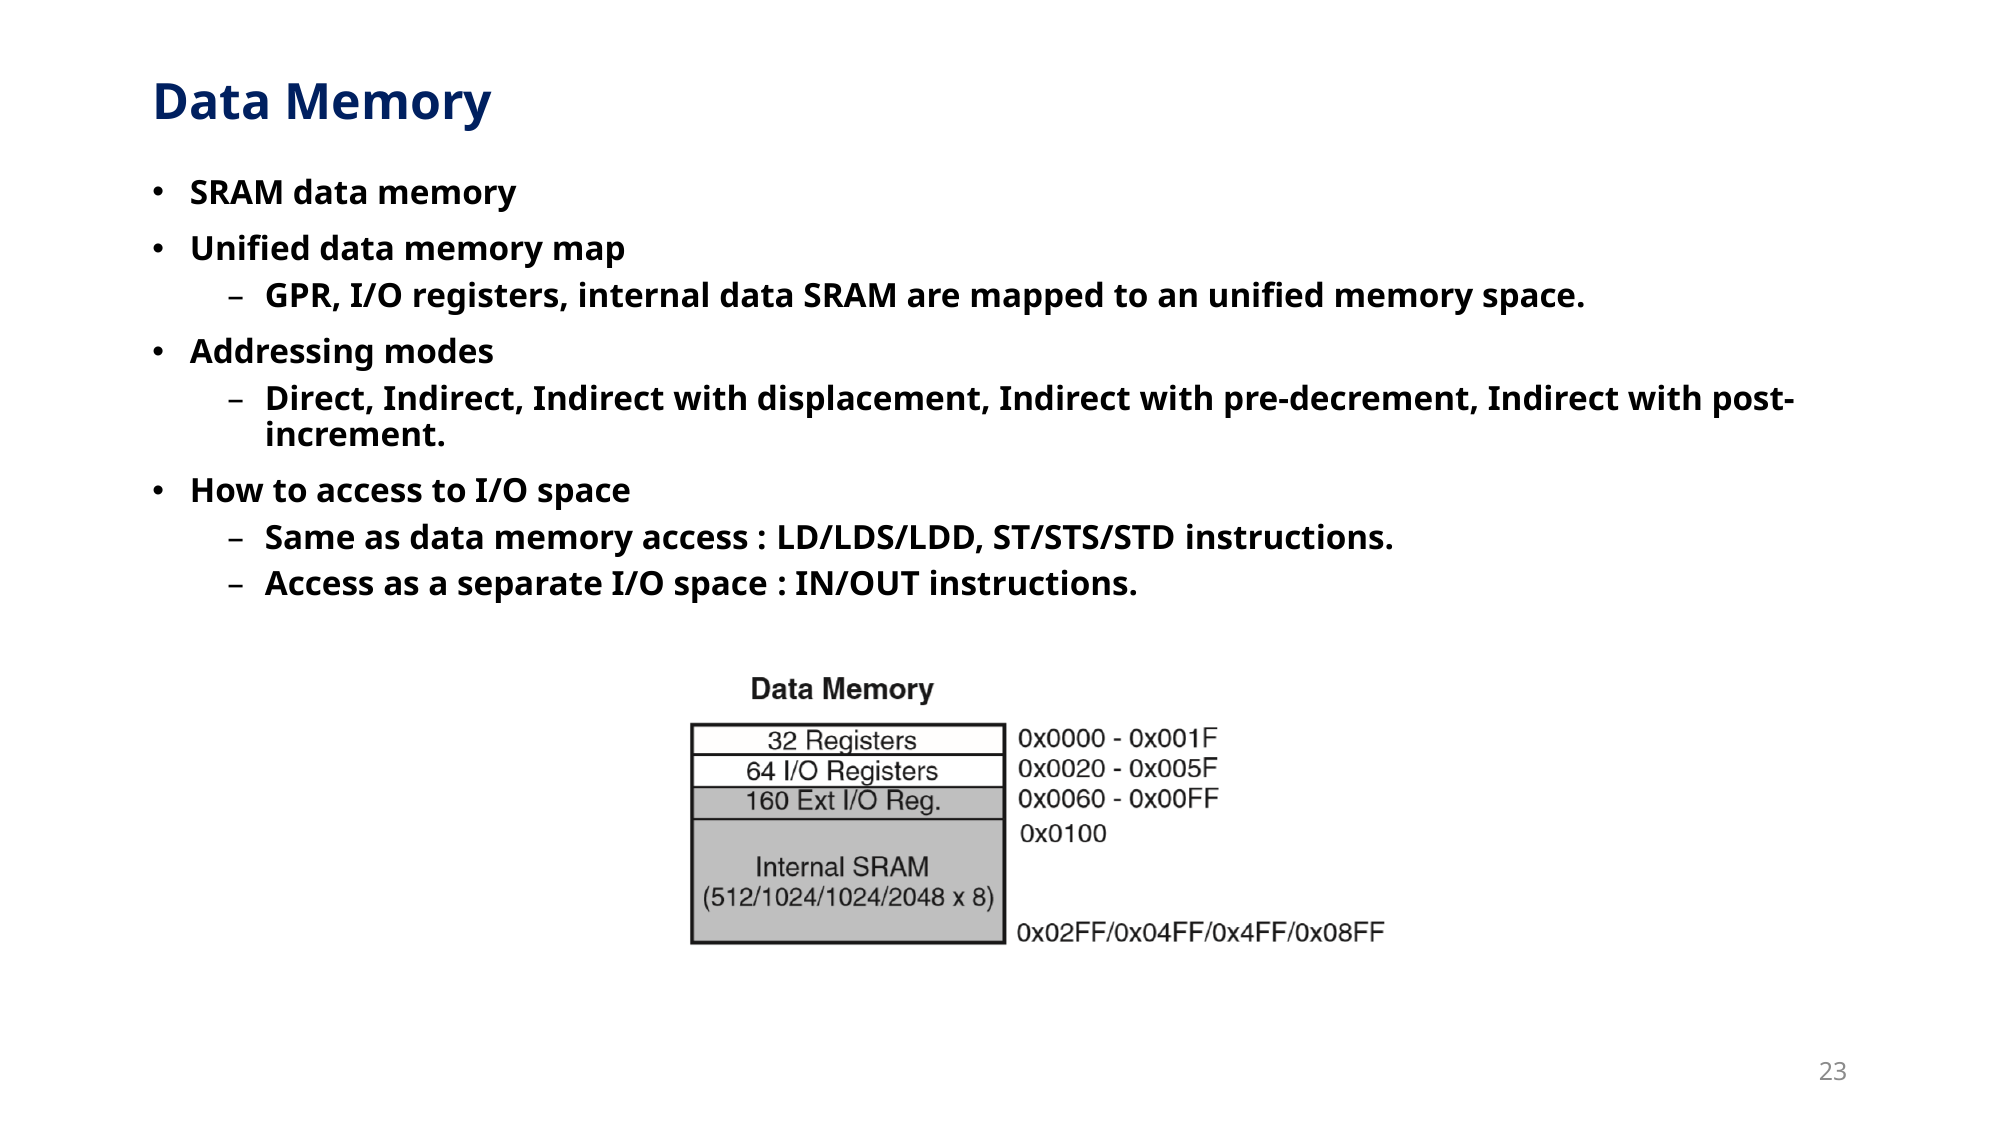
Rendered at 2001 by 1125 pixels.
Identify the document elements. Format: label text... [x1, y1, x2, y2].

title Data Memory [137, 67, 1863, 139]
slide_number 23 [1412, 1042, 1863, 1103]
picture [665, 656, 1400, 958]
list SRAM data memory Unified data memory map GPR, I/O registers, internal data SRAM are mapped to an unified memory space. Addressing modes Direct, Indirect, Indirect with displacement, Indirect with pre-decrement, Indirect with post-increment. How to access to I/O space Same as data memory access : LD/LDS/LDD, ST/STS/STD instructions. Access as a separate I/O space : IN/OUT instructions. [137, 167, 1863, 1014]
